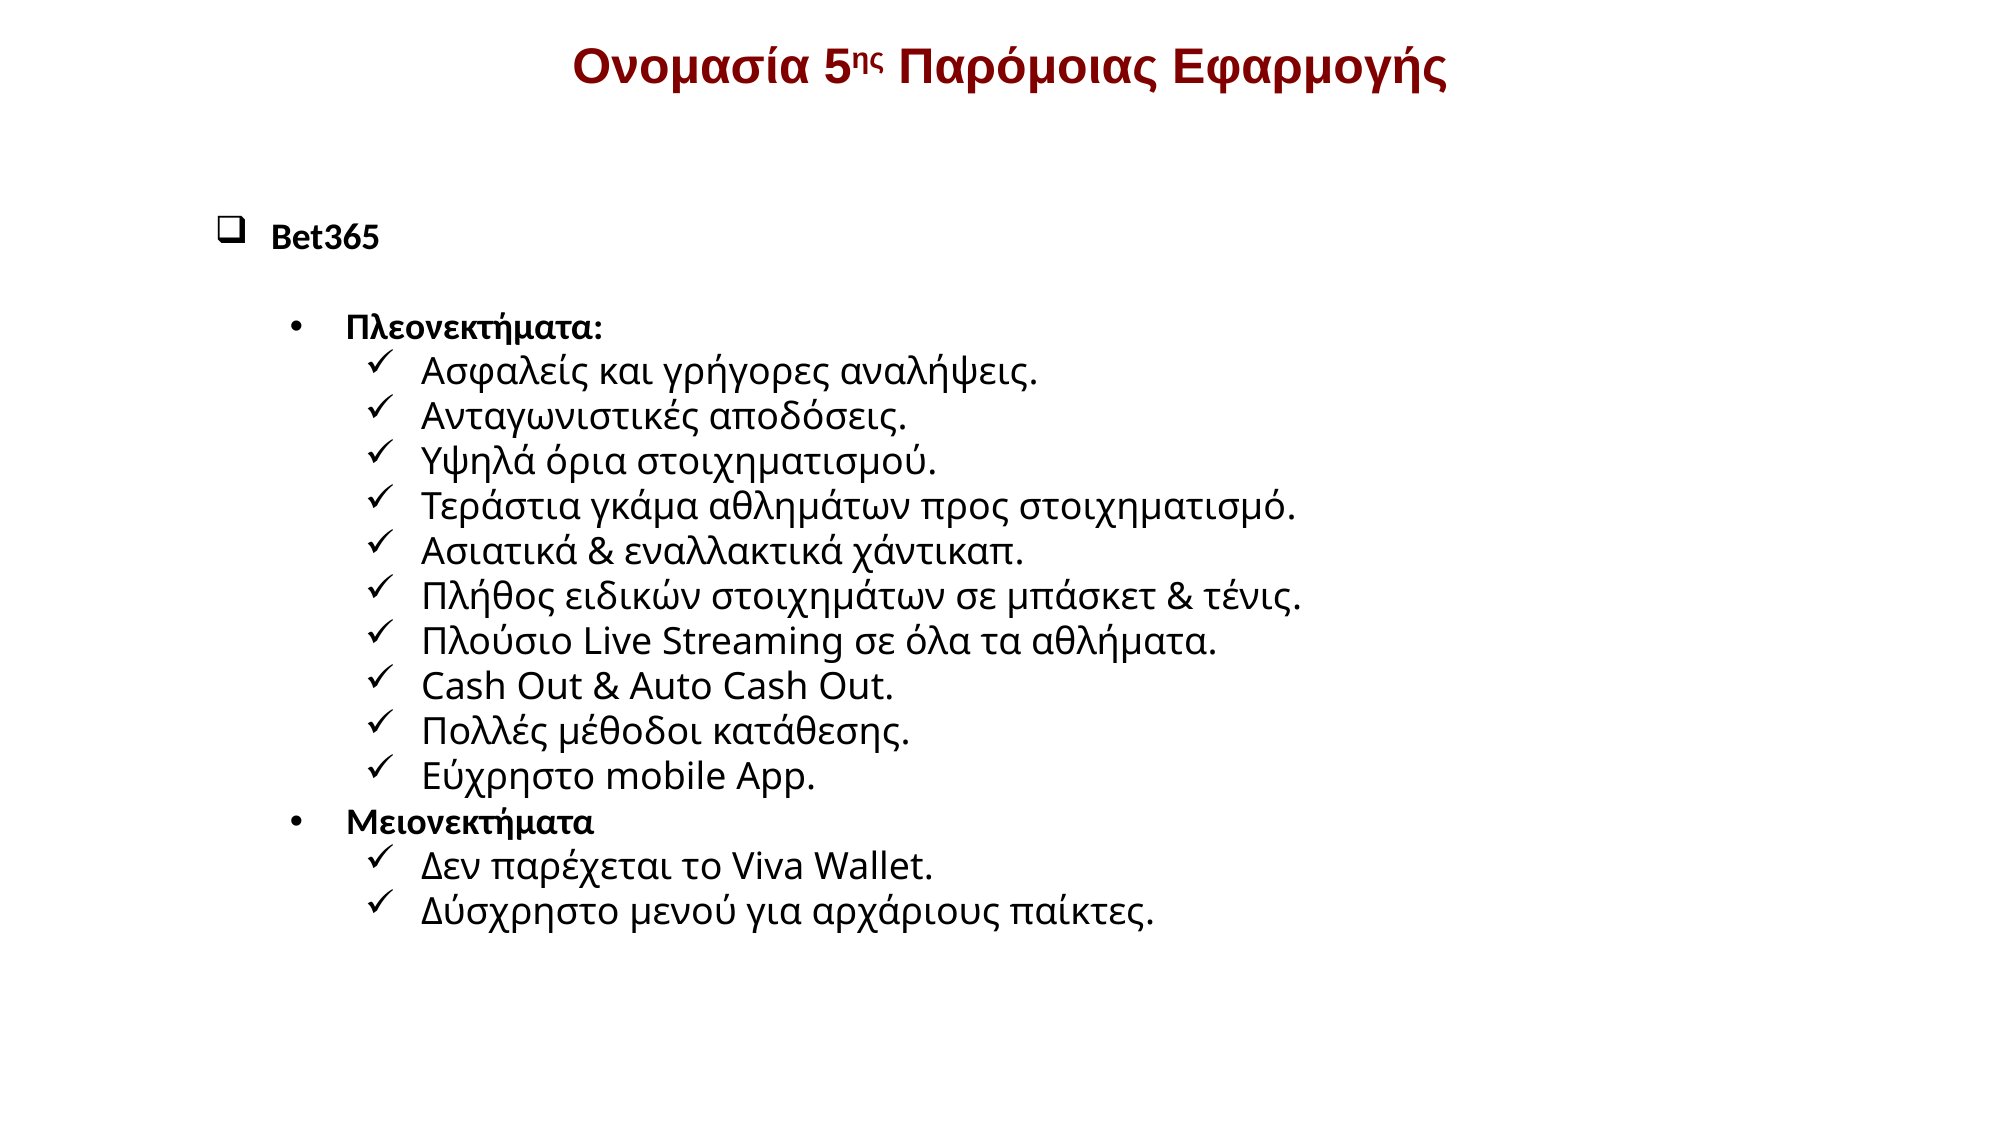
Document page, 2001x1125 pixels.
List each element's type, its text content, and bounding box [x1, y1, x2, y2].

text_box Ονομασία 5ης Παρόμοιας Εφαρμογής [21, 12, 2000, 114]
text_box Bet365 Πλεονεκτήματα: Ασφαλείς και γρήγορες αναλήψεις. Ανταγωνιστικές αποδόσεις. Υψηλά όρια στοιχηματισμού. Τεράστια γκάμα αθλημάτων προς στοιχηματισμό. Ασιατικά & εναλλακτικά χάντικαπ. Πλήθος ειδικών στοιχημάτων σε μπάσκετ & τένις. Πλούσιο Live Streaming σε όλα τα αθλήματα. Cash Out & Auto Cash Out. Πολλές μέθοδοι κατάθεσης. Εύχρηστο mobile App. Μειονεκτήματα Δεν παρέχεται το Viva Wallet. Δύσχρηστο μενού για αρχάριους παίκτες. [199, 205, 1943, 940]
